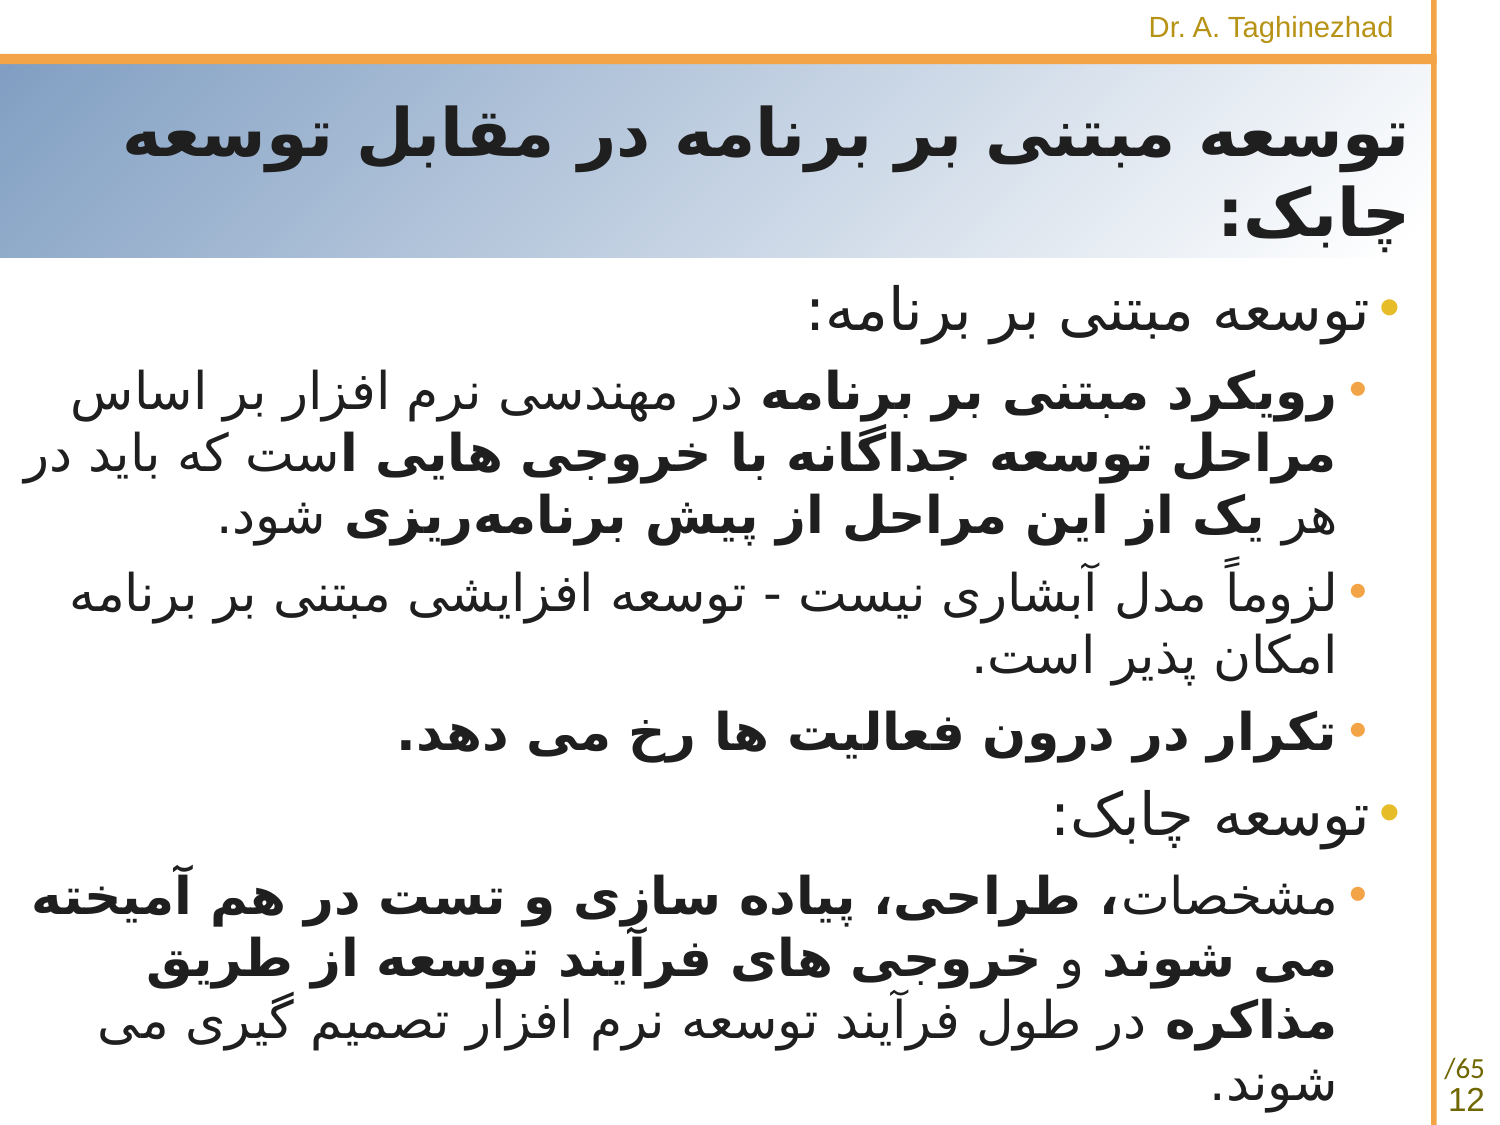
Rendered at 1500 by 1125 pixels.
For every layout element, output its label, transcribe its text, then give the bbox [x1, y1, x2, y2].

list توسعه مبتنی بر برنامه: رویکرد مبتنی بر برنامه در مهندسی نرم افزار بر اساس مراحل توسعه جداگانه با خروجی هایی است که باید در هر یک از این مراحل از پیش برنامه‌ریزی شود. لزوماً مدل آبشاری نیست - توسعه افزایشی مبتنی بر برنامه امکان پذیر است. تکرار در درون فعالیت ها رخ می دهد. توسعه چابک: مشخصات، طراحی، پیاده سازی و تست در هم آمیخته می شوند و خروجی های فرآیند توسعه از طریق مذاکره در طول فرآیند توسعه نرم افزار تصمیم گیری می شوند. [0, 263, 1425, 1125]
title توسعه مبتنی بر برنامه در مقابل توسعه چابک: [0, 105, 1425, 234]
footer [0, 8, 237, 84]
slide_number 12 [1425, 1023, 1500, 1125]
